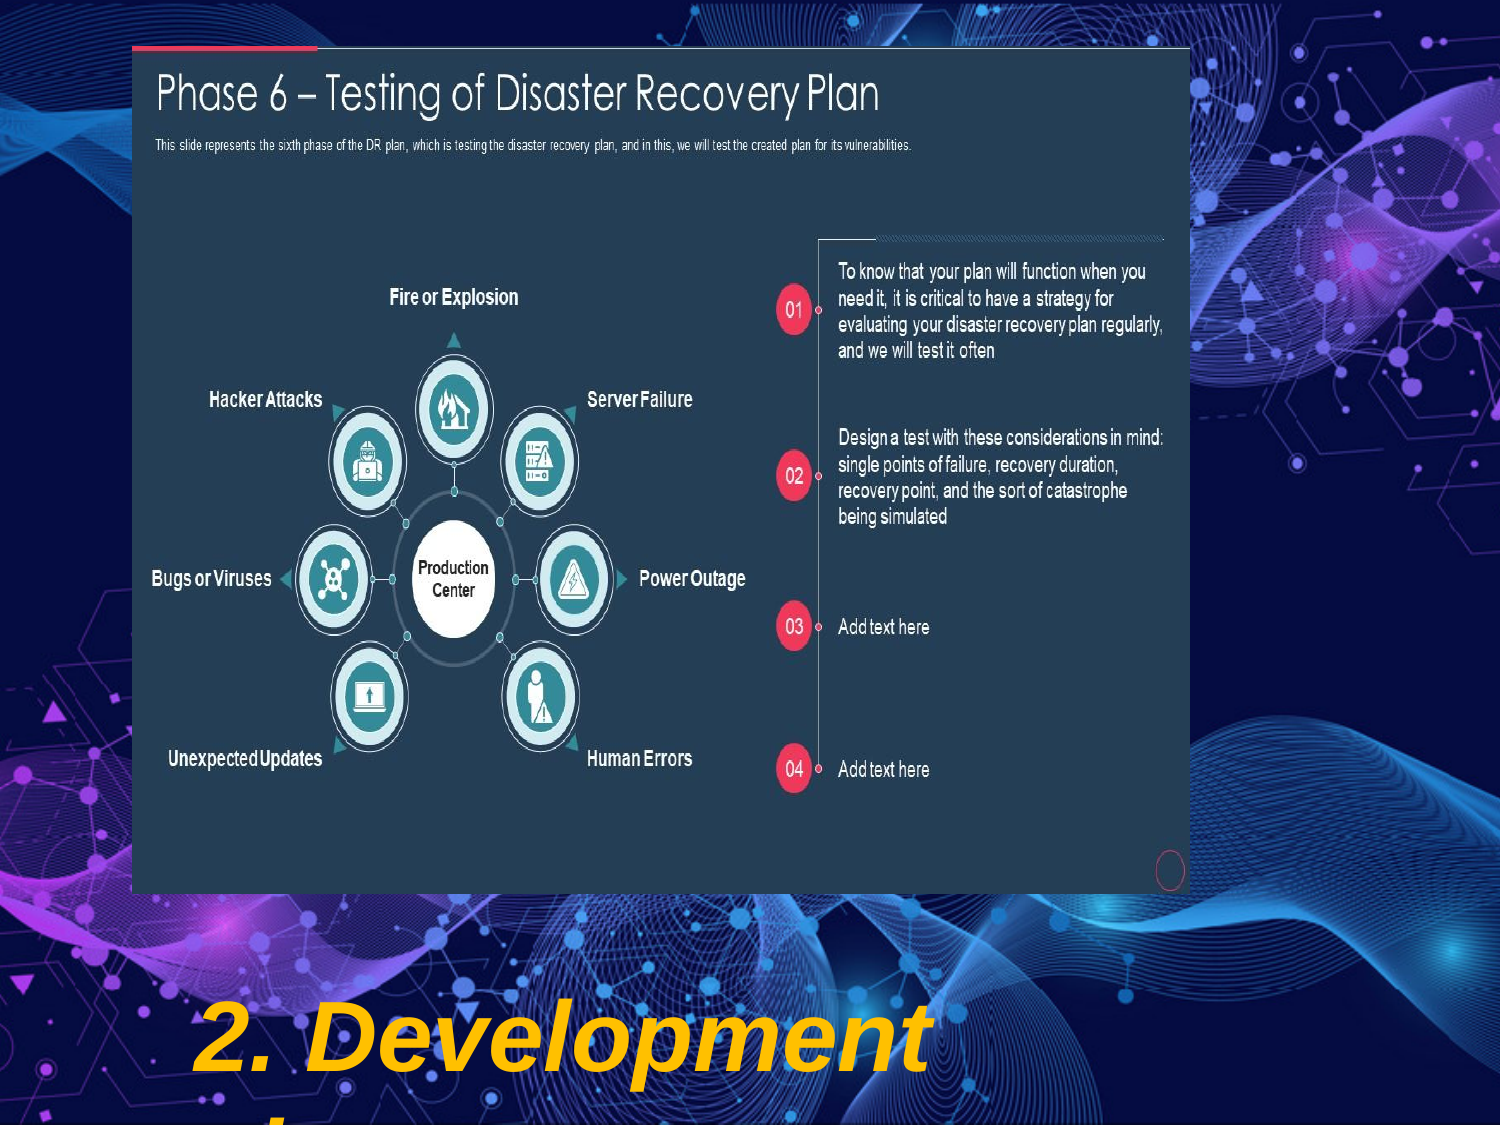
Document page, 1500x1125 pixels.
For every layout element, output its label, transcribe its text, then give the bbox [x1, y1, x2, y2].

picture [0, 0, 1500, 1125]
text_box 2. Development phase [179, 963, 1190, 1125]
